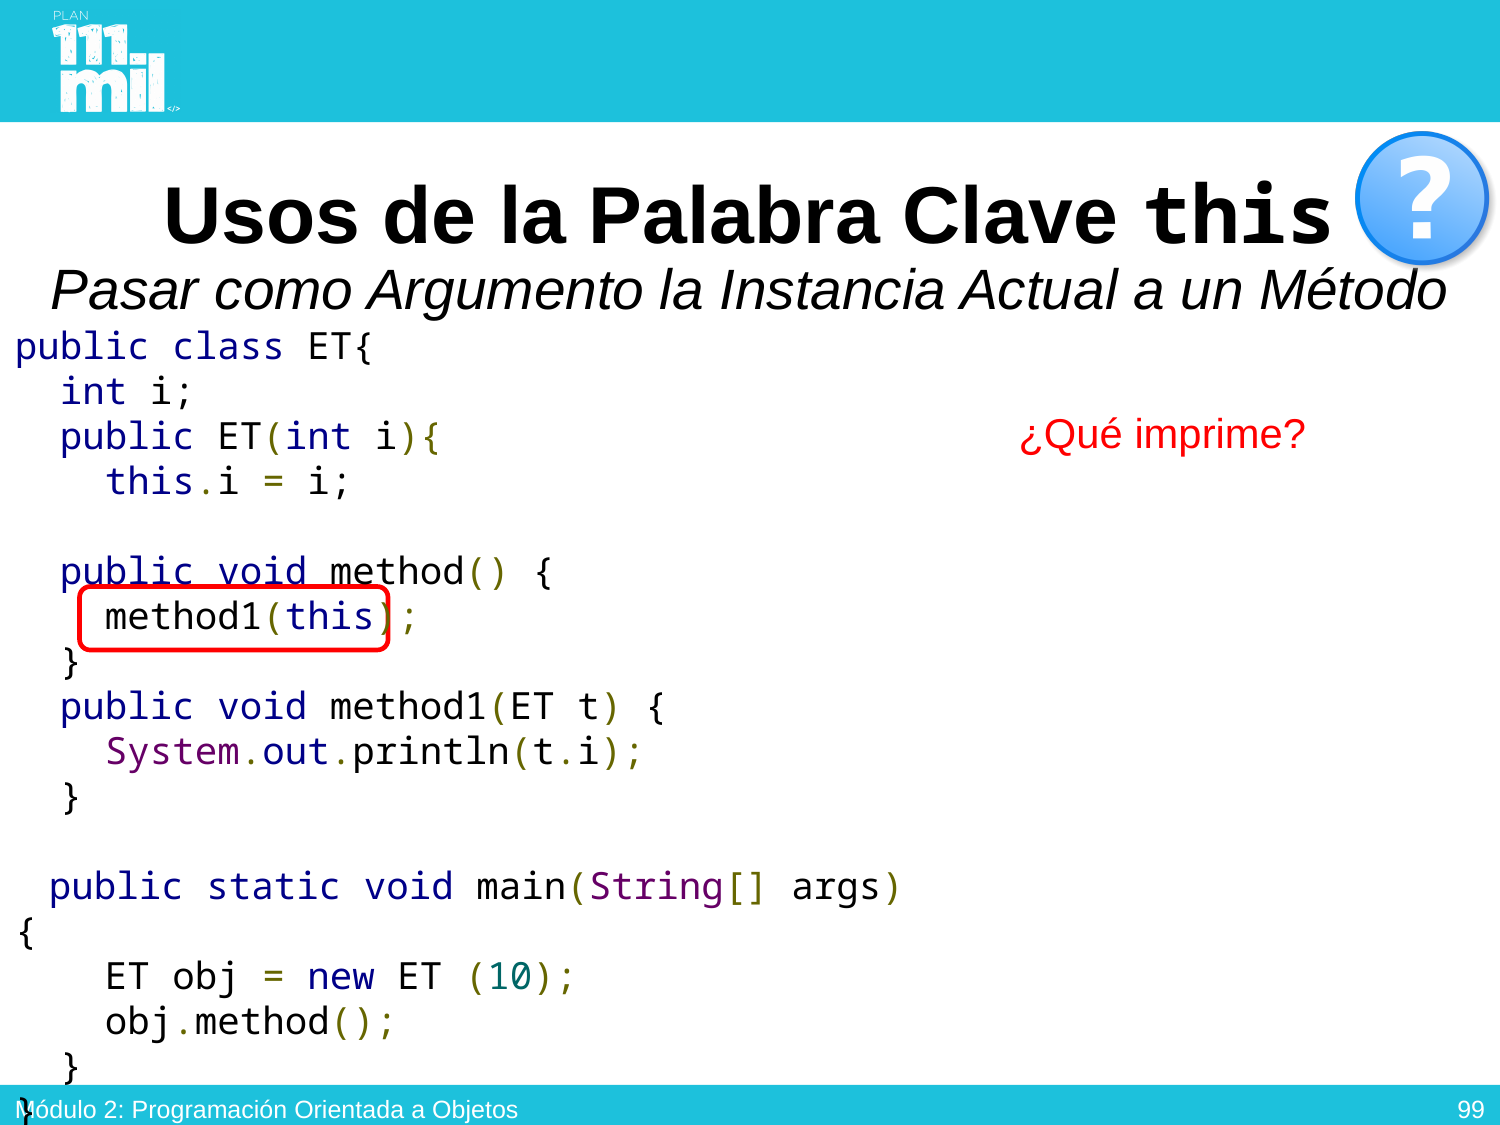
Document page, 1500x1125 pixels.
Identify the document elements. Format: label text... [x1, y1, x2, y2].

picture [1349, 123, 1500, 274]
title Usos de la Palabra Clave this Pasar como Argumento la Instancia Actual a un Método [0, 147, 1500, 348]
slide_number 98 [1162, 1078, 1500, 1125]
text_box public class ET{ int i; public ET(int i){ this.i = i; public void method() { method1(this); } public void method1(ET t) { System.out.println(t.i); } public static void main(String[] args) { ET obj = new ET (10); obj.method(); } } [0, 314, 922, 1125]
text_box ¿Qué imprime? [973, 399, 1351, 465]
